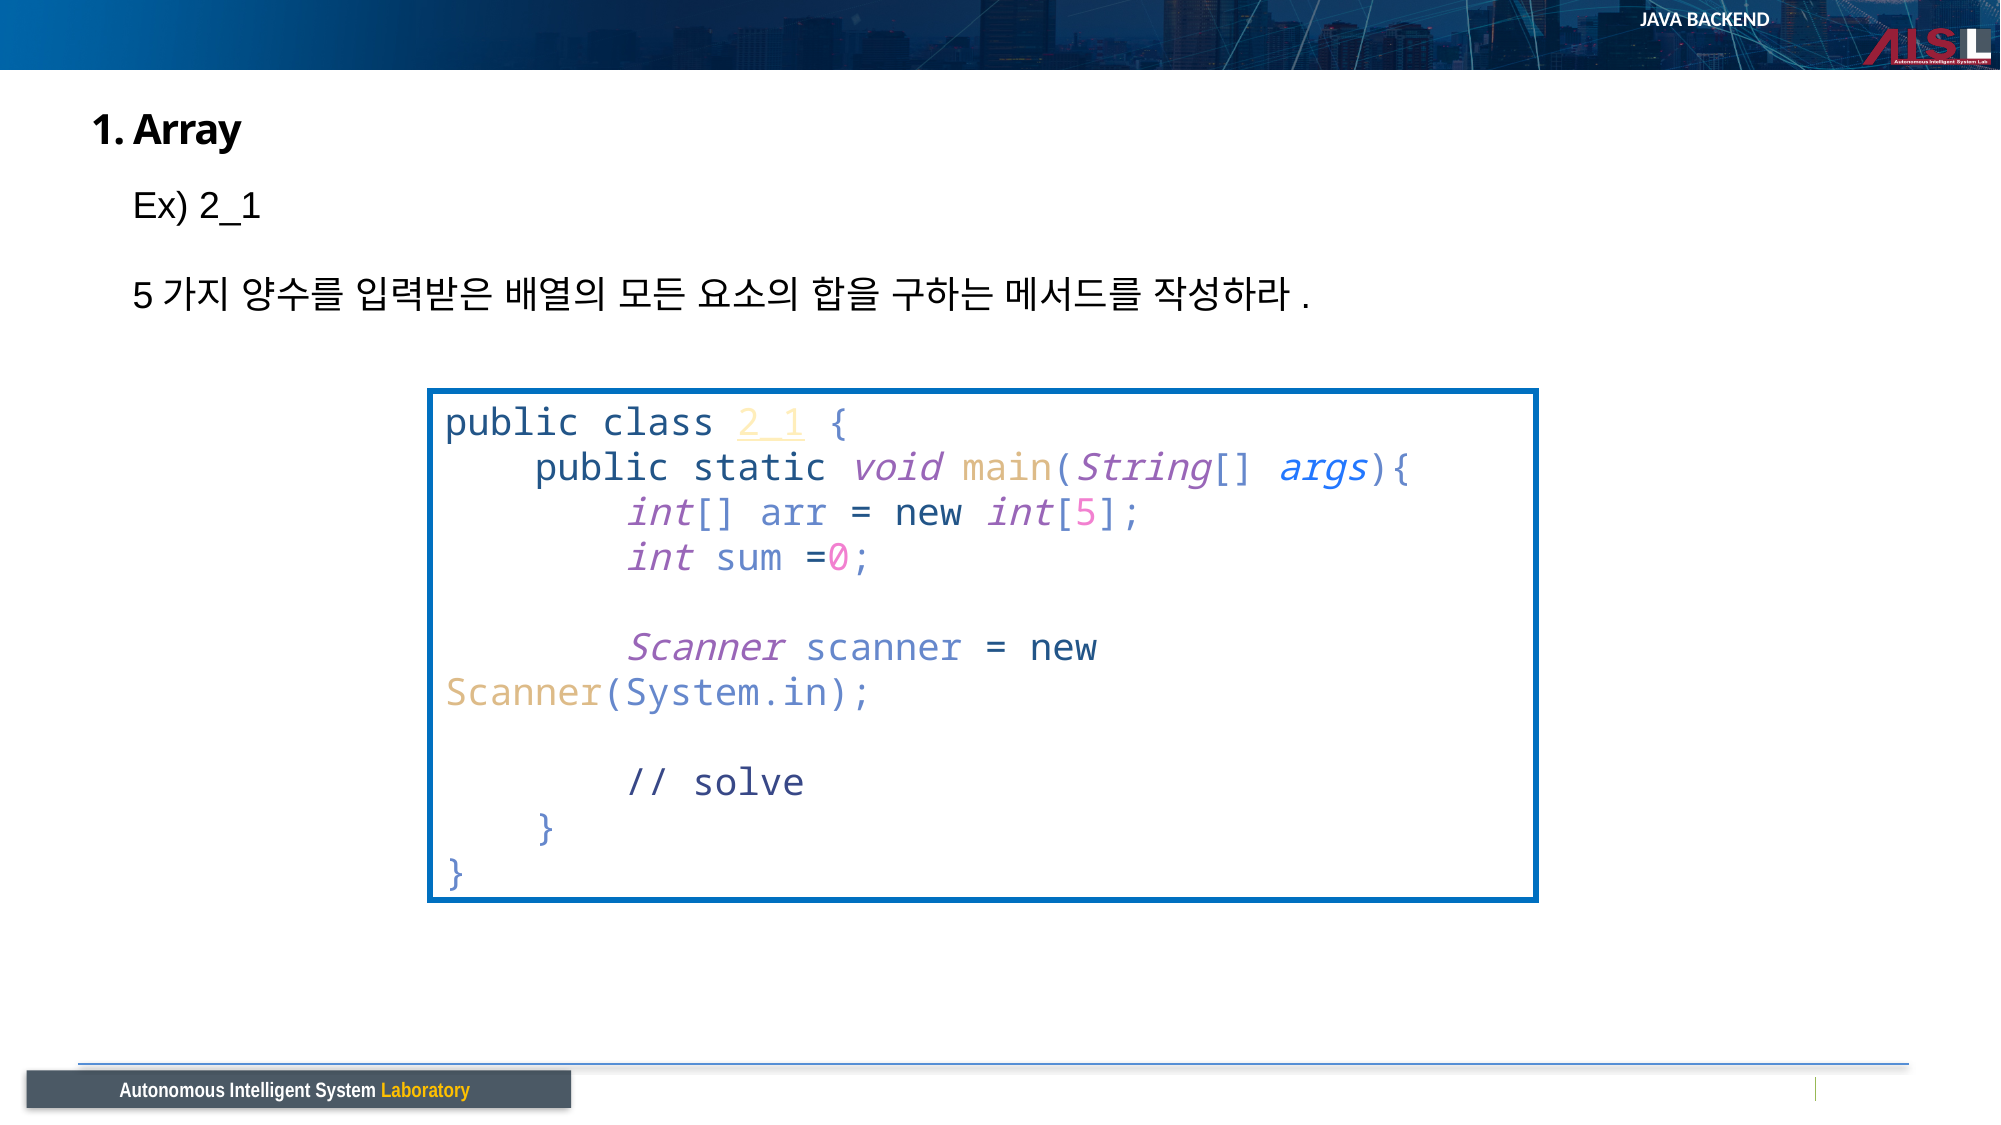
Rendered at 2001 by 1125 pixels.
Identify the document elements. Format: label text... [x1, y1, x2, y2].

text_box Ex) 2_1 5가지 양수를 입력받은 배열의 모든 요소의 합을 구하는 메서드를 작성하라. [125, 173, 1319, 324]
title 1. Array [82, 78, 1884, 177]
text_box public class 2_1 { public static void main(String[] args){ int[] arr = new int[5]; int sum =0; Scanner scanner = new Scanner(System.in); // solve } } [430, 390, 1537, 901]
picture [0, 0, 2000, 70]
